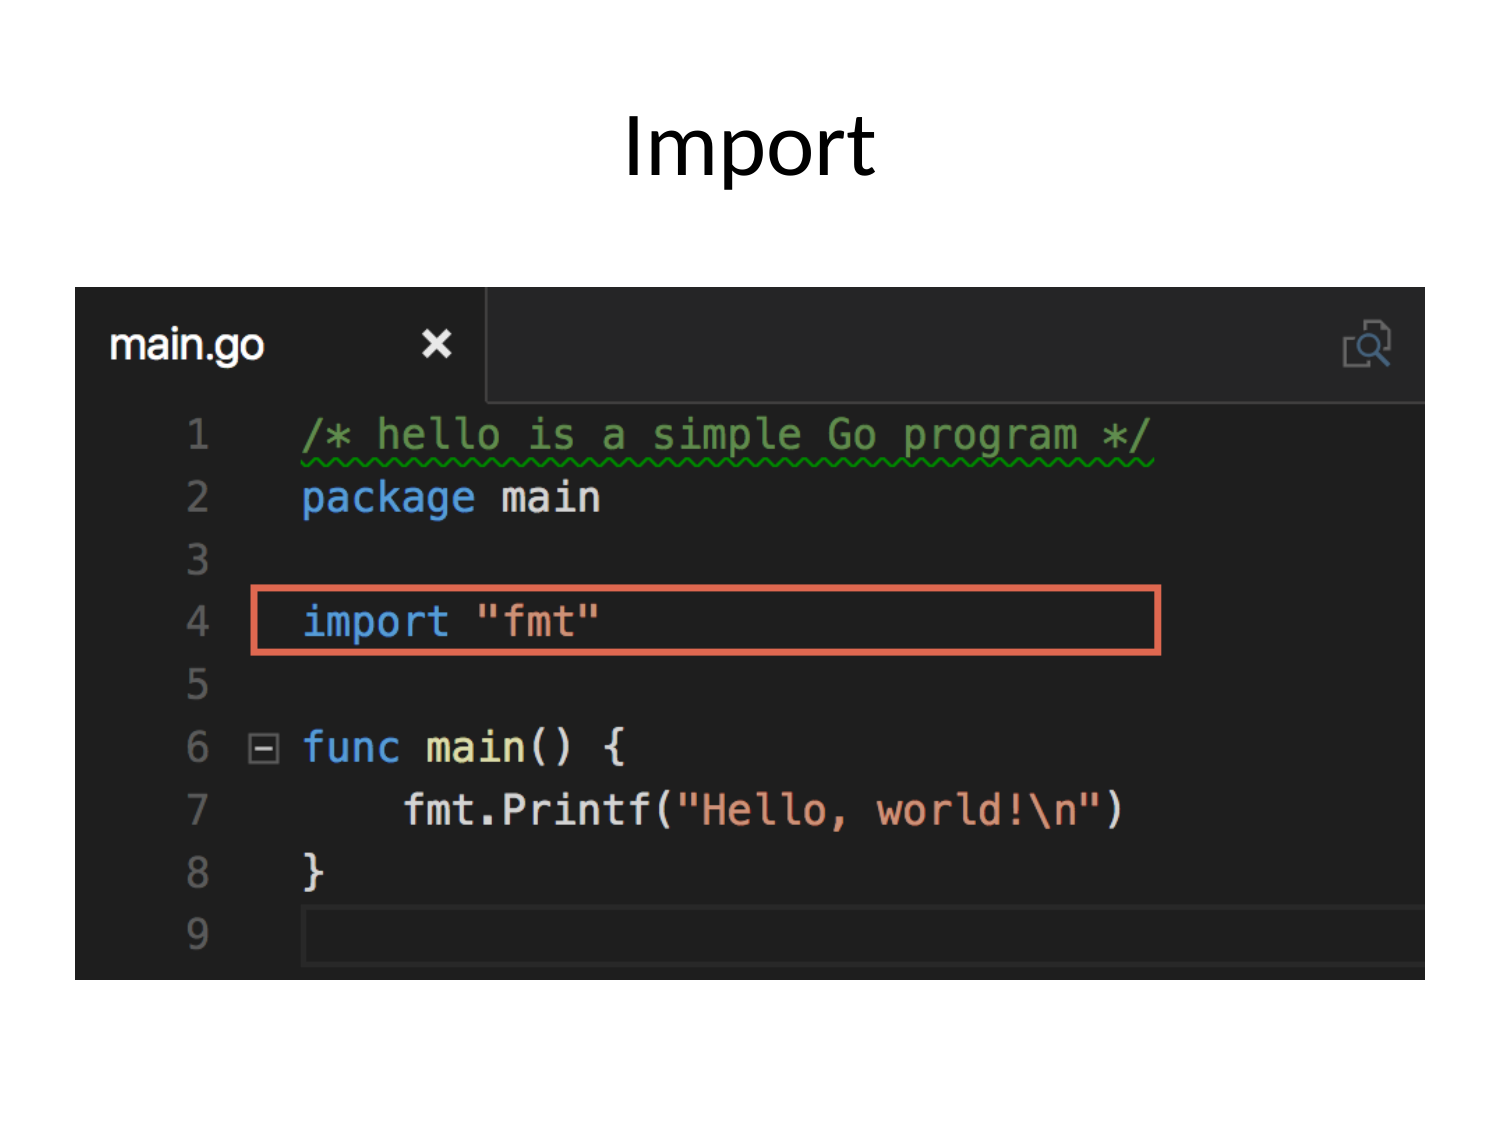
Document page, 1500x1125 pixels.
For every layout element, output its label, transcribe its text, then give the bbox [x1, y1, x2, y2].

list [74, 262, 1426, 1006]
title Import [75, 45, 1425, 233]
